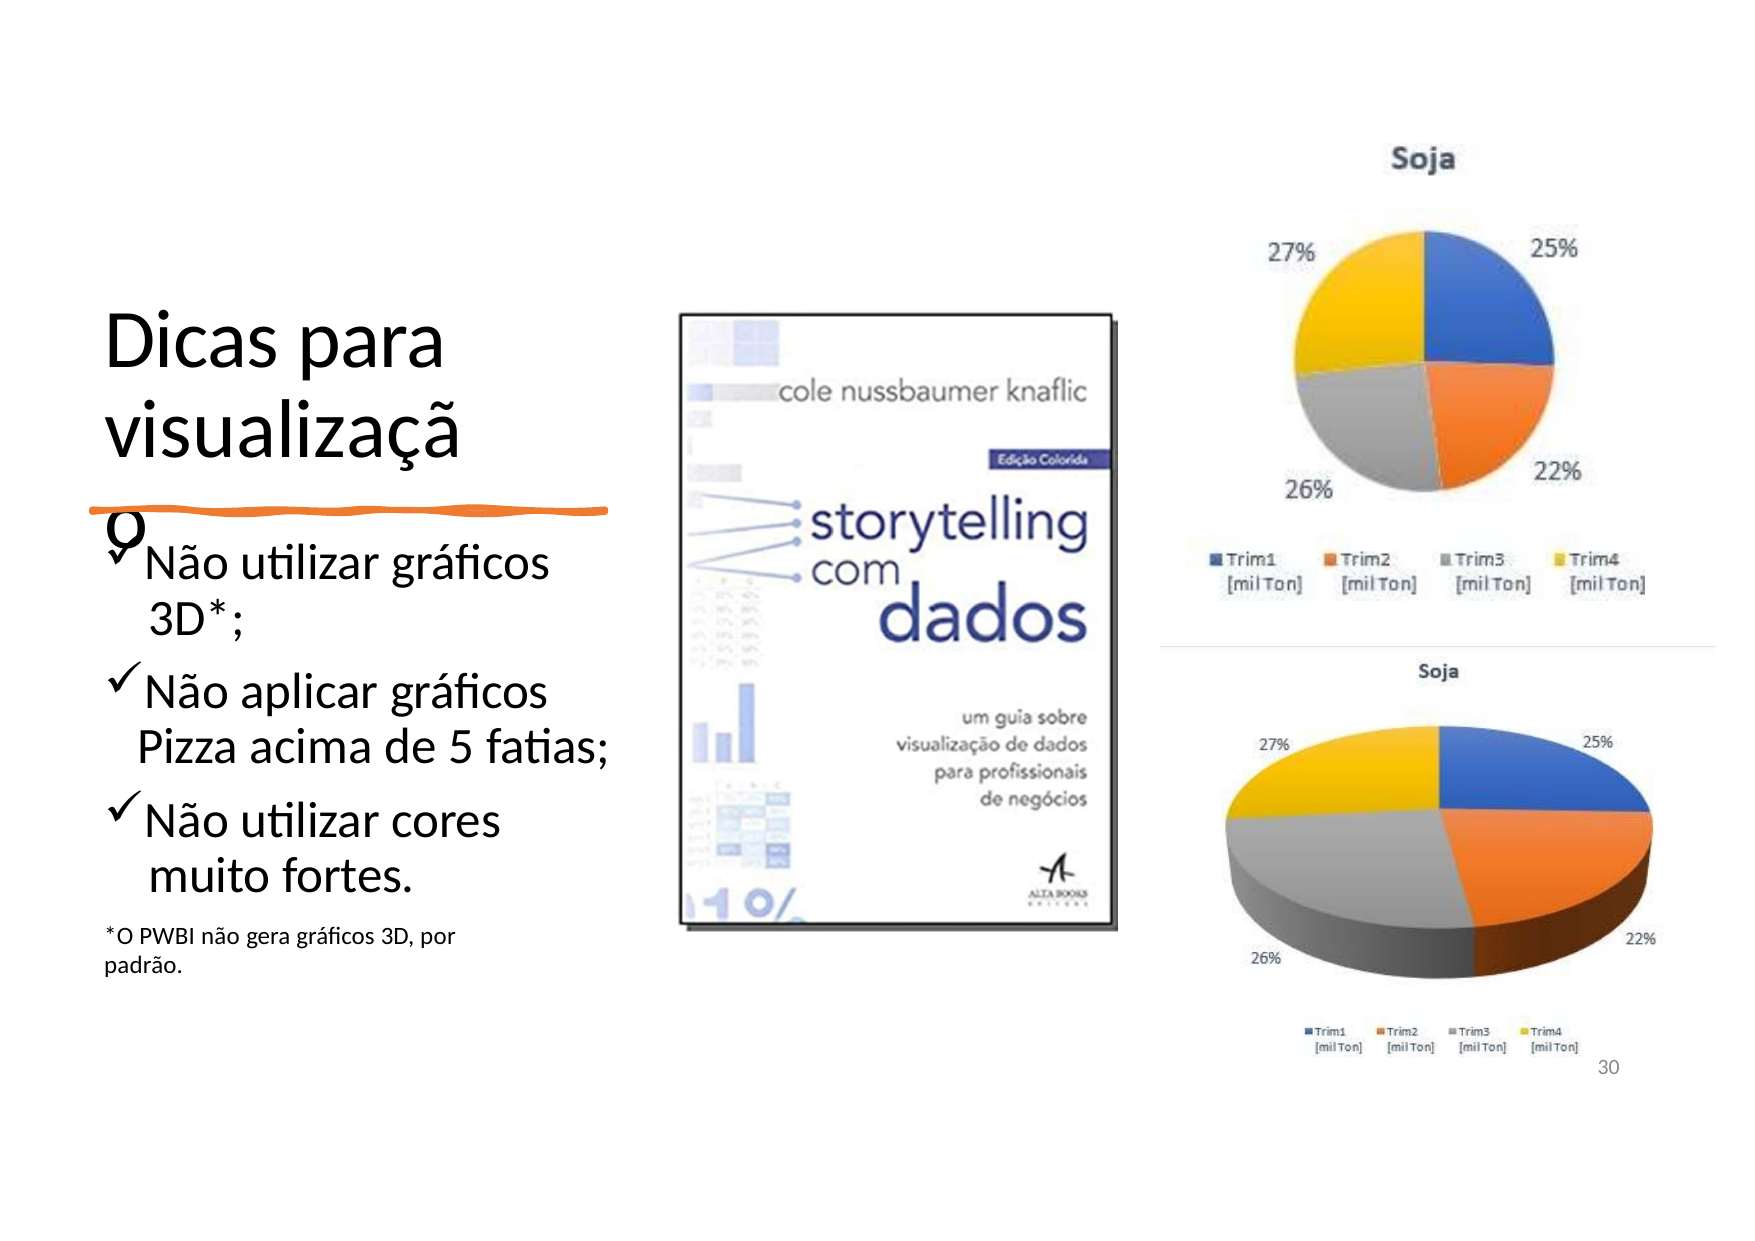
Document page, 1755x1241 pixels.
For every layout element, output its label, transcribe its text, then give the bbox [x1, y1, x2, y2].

picture [1159, 646, 1717, 1068]
text_box 30 [1595, 1076, 1622, 1080]
picture [674, 307, 1120, 933]
picture [1185, 143, 1645, 601]
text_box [88, 504, 609, 518]
text_box Não utilizar gráficos 3D*; Não aplicar gráficos Pizza acima de 5 fatias; Não utilizar cores muito fortes. *O PWBI não gera gráficos 3D, por padrão. [102, 525, 615, 979]
title Dicas para visualização [102, 279, 505, 502]
